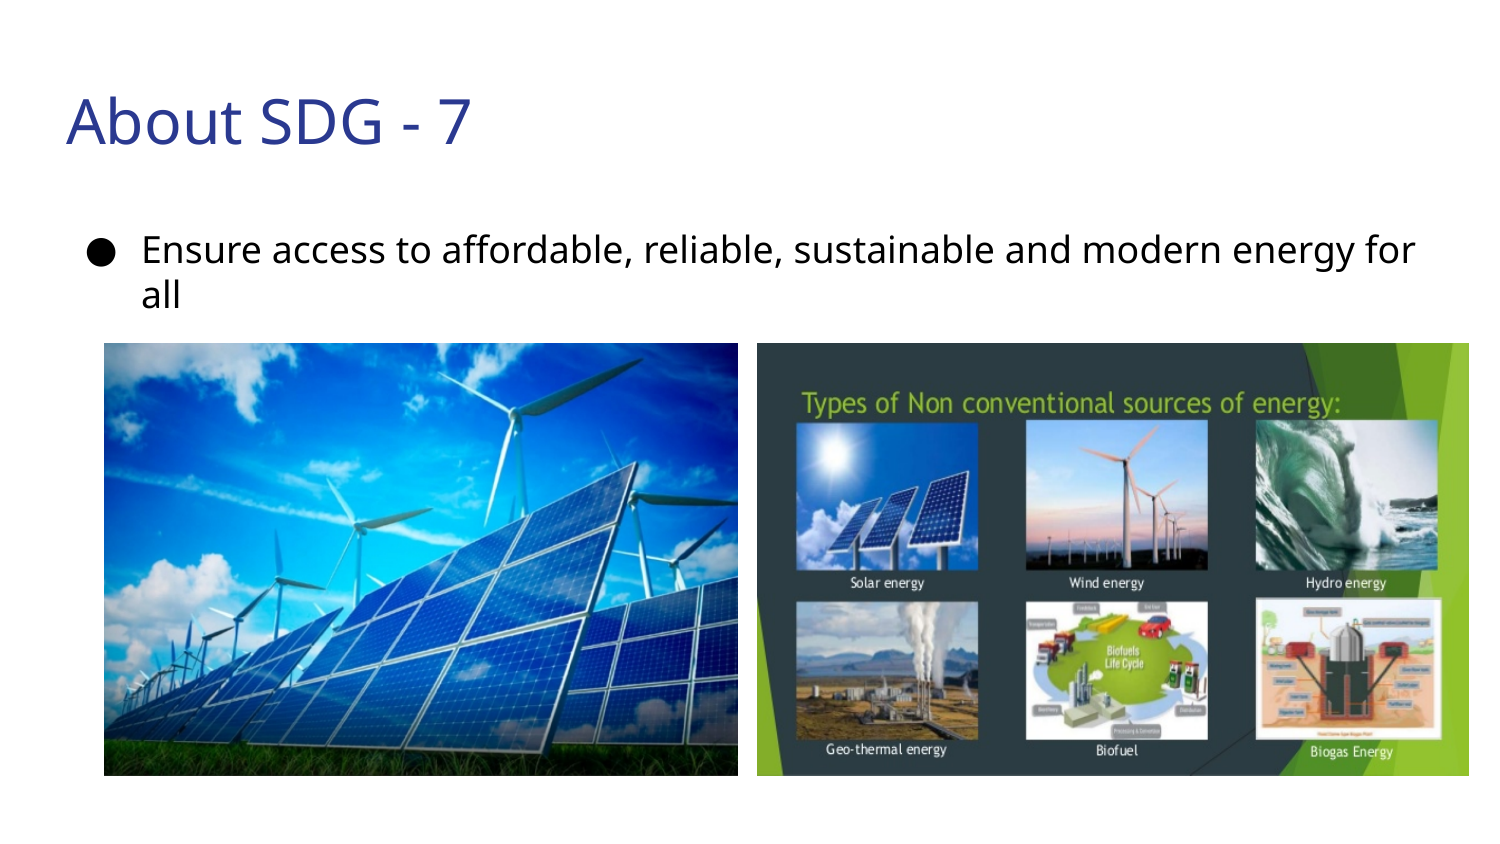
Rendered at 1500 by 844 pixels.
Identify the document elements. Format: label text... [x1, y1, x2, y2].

title About SDG - 7 [51, 67, 1449, 167]
picture [757, 343, 1469, 776]
text_box Ensure access to affordable, reliable, sustainable and modern energy for all [51, 210, 1449, 421]
picture [104, 343, 738, 776]
